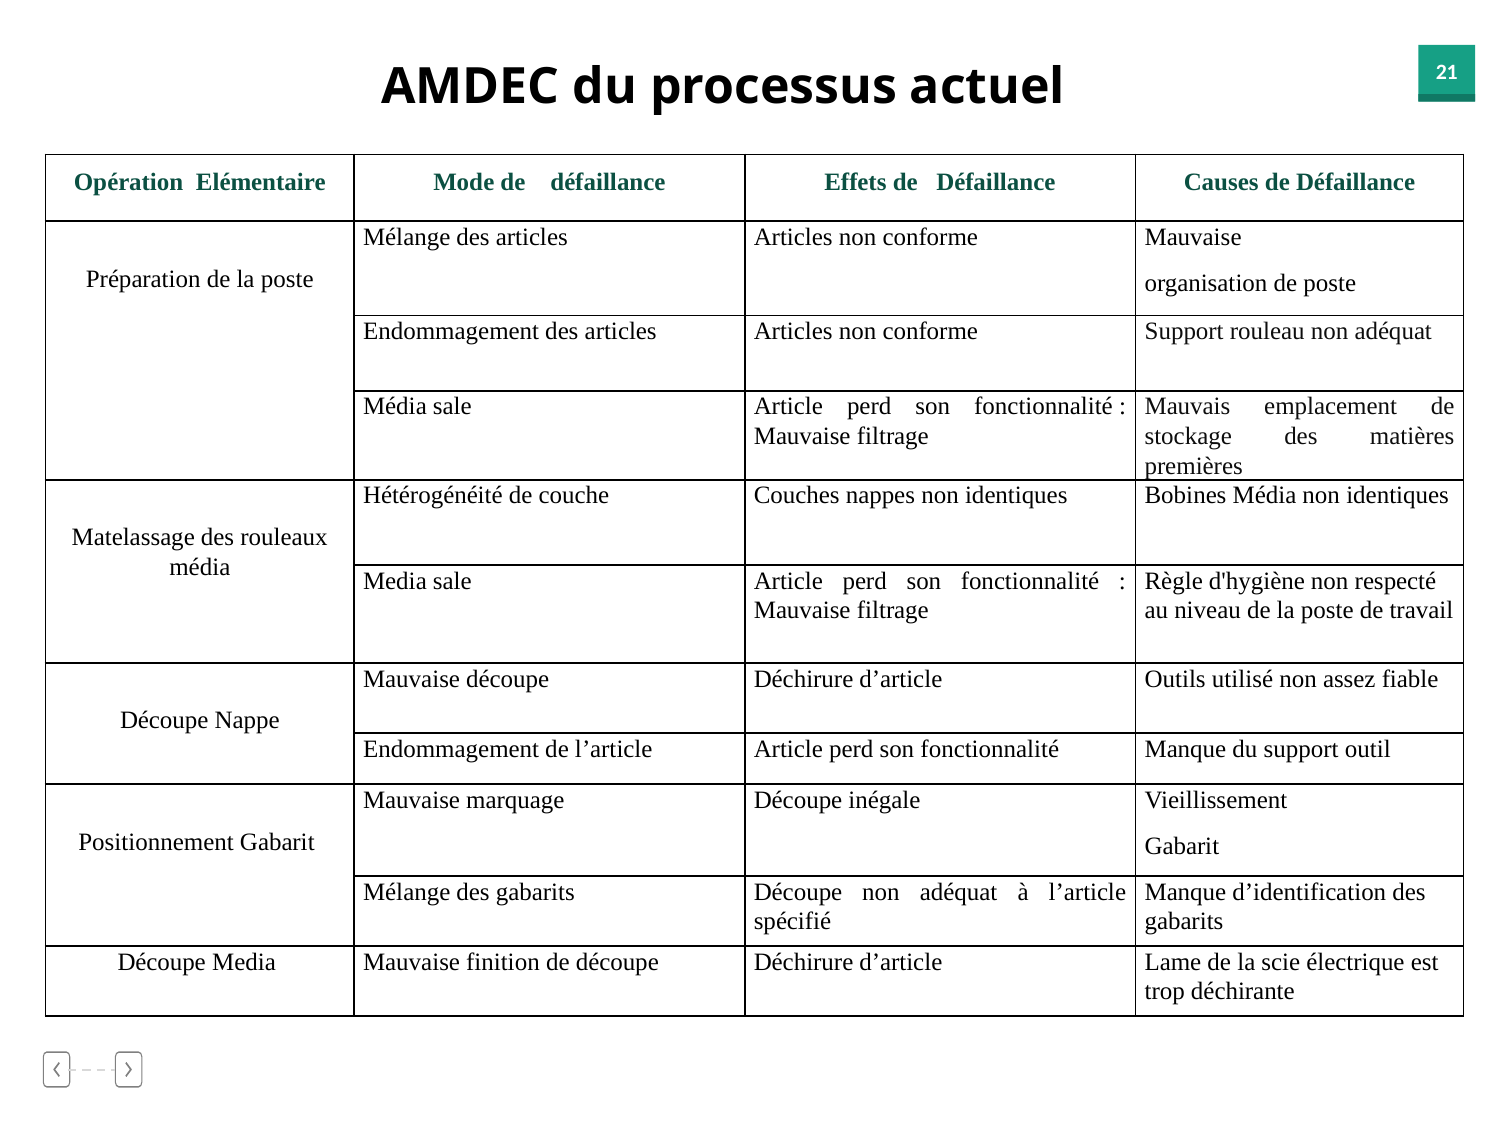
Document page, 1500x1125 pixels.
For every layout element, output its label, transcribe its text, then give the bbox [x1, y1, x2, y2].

table_cell Mauvaise marquage [355, 785, 744, 875]
table_cell Découpe inégale [746, 785, 1135, 875]
table_cell Vieillissement Gabarit [1136, 785, 1463, 875]
table_header Mode de défaillance [355, 155, 744, 220]
table_cell Support rouleau non adéquat [1136, 316, 1463, 390]
table_cell Découpe Nappe [46, 664, 353, 783]
table_cell Outils utilisé non assez fiable [1136, 664, 1463, 732]
table_cell Mauvaise organisation de poste [1136, 222, 1463, 315]
table_cell Manque d’identification des gabarits [1136, 877, 1463, 945]
table_cell Endommagement de l’article [355, 734, 744, 783]
table_cell Déchirure d’article [746, 947, 1135, 1015]
table_cell Mauvaise découpe [355, 664, 744, 732]
table_header Effets de Défaillance [746, 155, 1135, 220]
table_cell Positionnement Gabarit [46, 785, 353, 945]
text_box AMDEC du processus actuel [266, 45, 1193, 121]
table_cell Mélange des gabarits [355, 877, 744, 945]
table_cell Couches nappes non identiques [746, 481, 1135, 564]
table_cell Matelassage des rouleaux média [46, 481, 353, 662]
table_cell Bobines Média non identiques [1136, 481, 1463, 564]
table_cell Règle d'hygiène non respecté au niveau de la poste de travail [1136, 566, 1463, 662]
table_cell Endommagement des articles [355, 316, 744, 390]
table_cell Media sale [355, 566, 744, 662]
table_cell Hétérogénéité de couche [355, 481, 744, 564]
table_cell Manque du support outil [1136, 734, 1463, 783]
table_cell Média sale [355, 392, 744, 479]
table_cell Lame de la scie électrique est trop déchirante [1136, 947, 1463, 1015]
table_cell Mélange des articles [355, 222, 744, 315]
table_cell Mauvaise finition de découpe [355, 947, 744, 1015]
table_cell Articles non conforme [746, 316, 1135, 390]
table_cell Découpe non adéquat à l’article spécifié [746, 877, 1135, 945]
table_cell Article perd son fonctionnalité : Mauvaise filtrage [746, 566, 1135, 662]
table_cell Article perd son fonctionnalité : Mauvaise filtrage [746, 392, 1135, 479]
table_cell Mauvais emplacement de stockage des matières premières [1136, 392, 1463, 479]
table_cell Article perd son fonctionnalité [746, 734, 1135, 783]
table_header Causes de Défaillance [1136, 155, 1463, 220]
table_cell Préparation de la poste [46, 222, 353, 479]
table_cell Articles non conforme [746, 222, 1135, 315]
table_header Opération Elémentaire [46, 155, 353, 220]
table_cell Déchirure d’article [746, 664, 1135, 732]
table_cell Découpe Media [46, 947, 353, 1015]
